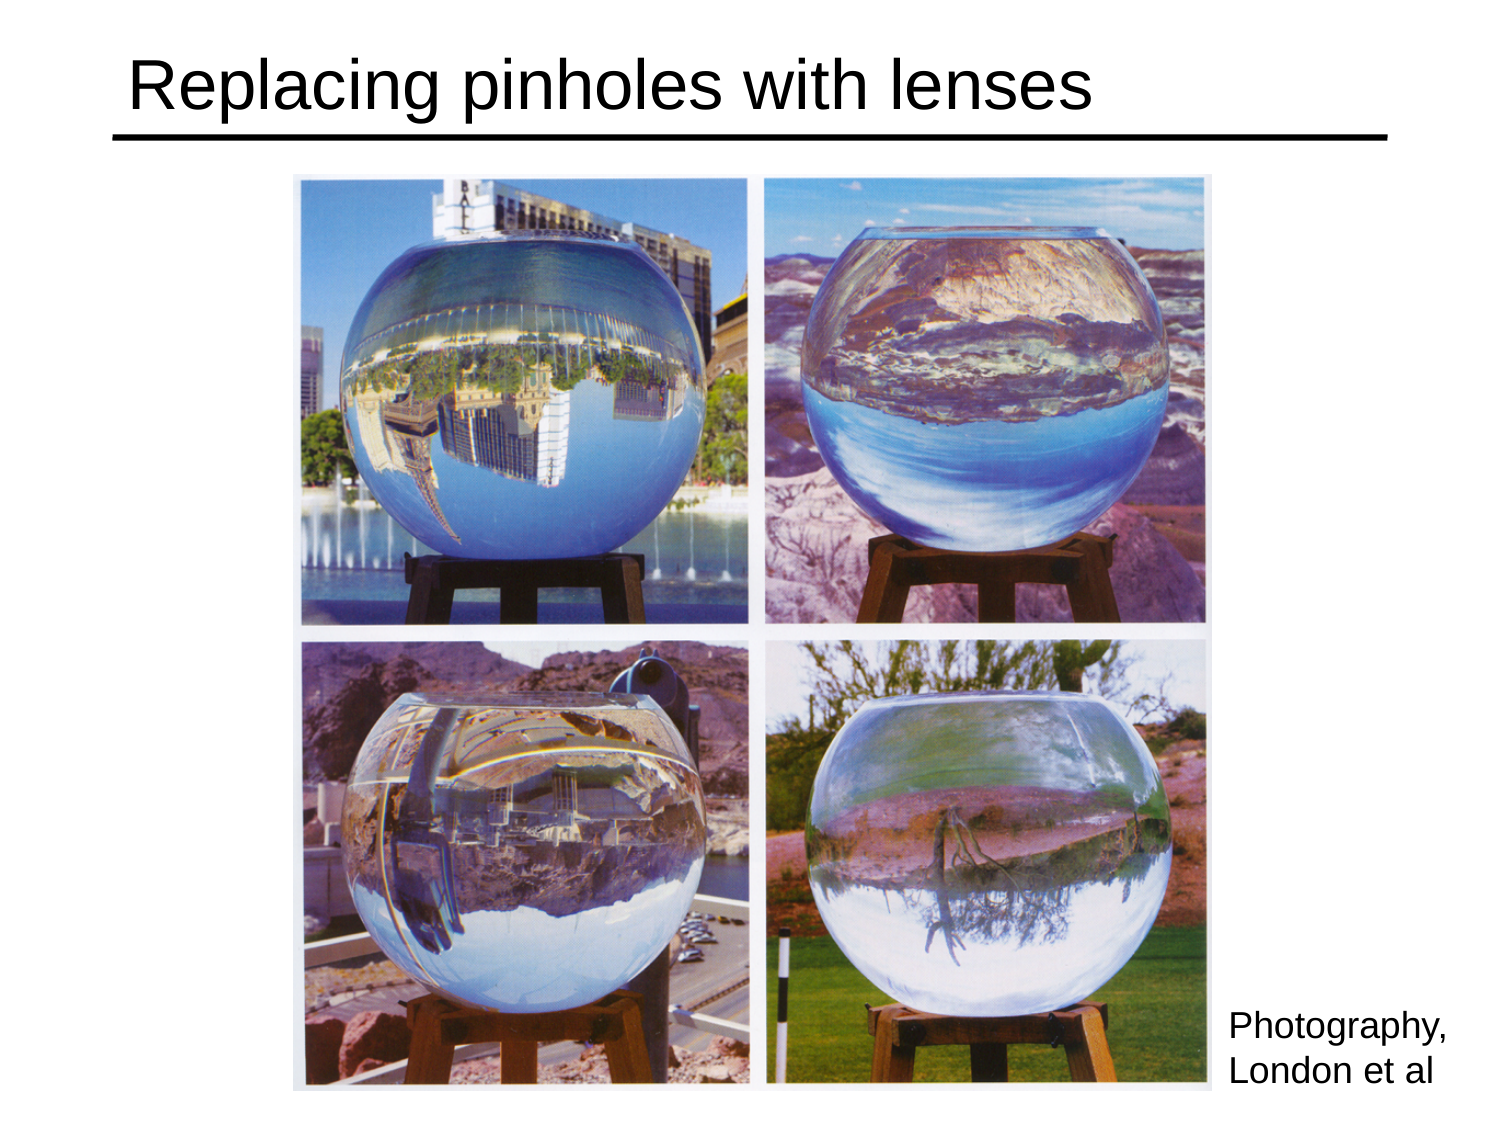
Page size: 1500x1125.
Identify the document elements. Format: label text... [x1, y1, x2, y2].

text_box Photography, London et al [1213, 993, 1474, 1099]
title Replacing pinholes with lenses [112, 12, 1388, 150]
picture [292, 174, 1213, 1091]
